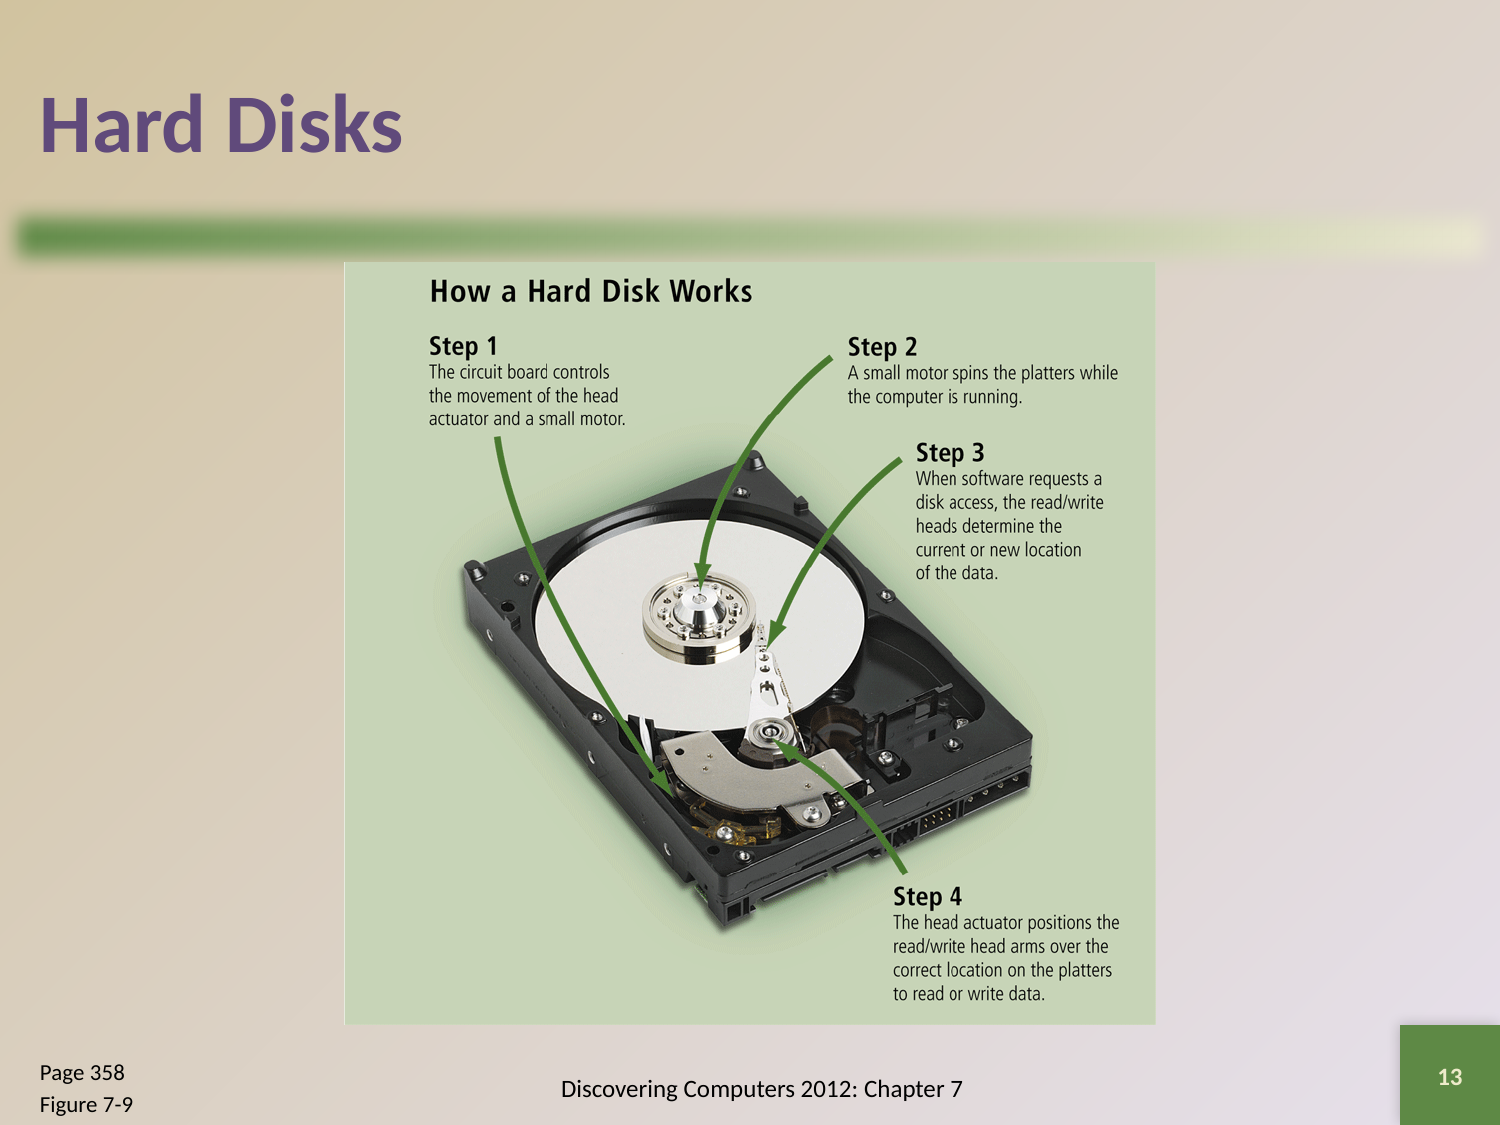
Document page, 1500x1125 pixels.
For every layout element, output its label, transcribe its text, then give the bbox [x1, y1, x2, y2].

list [344, 262, 1156, 1026]
slide_number 13 [1400, 1025, 1500, 1125]
list Page 358 Figure 7-9 [24, 1050, 300, 1125]
footer Discovering Computers 2012: Chapter 7 [450, 1050, 1075, 1125]
title Hard Disks [24, 24, 1475, 213]
